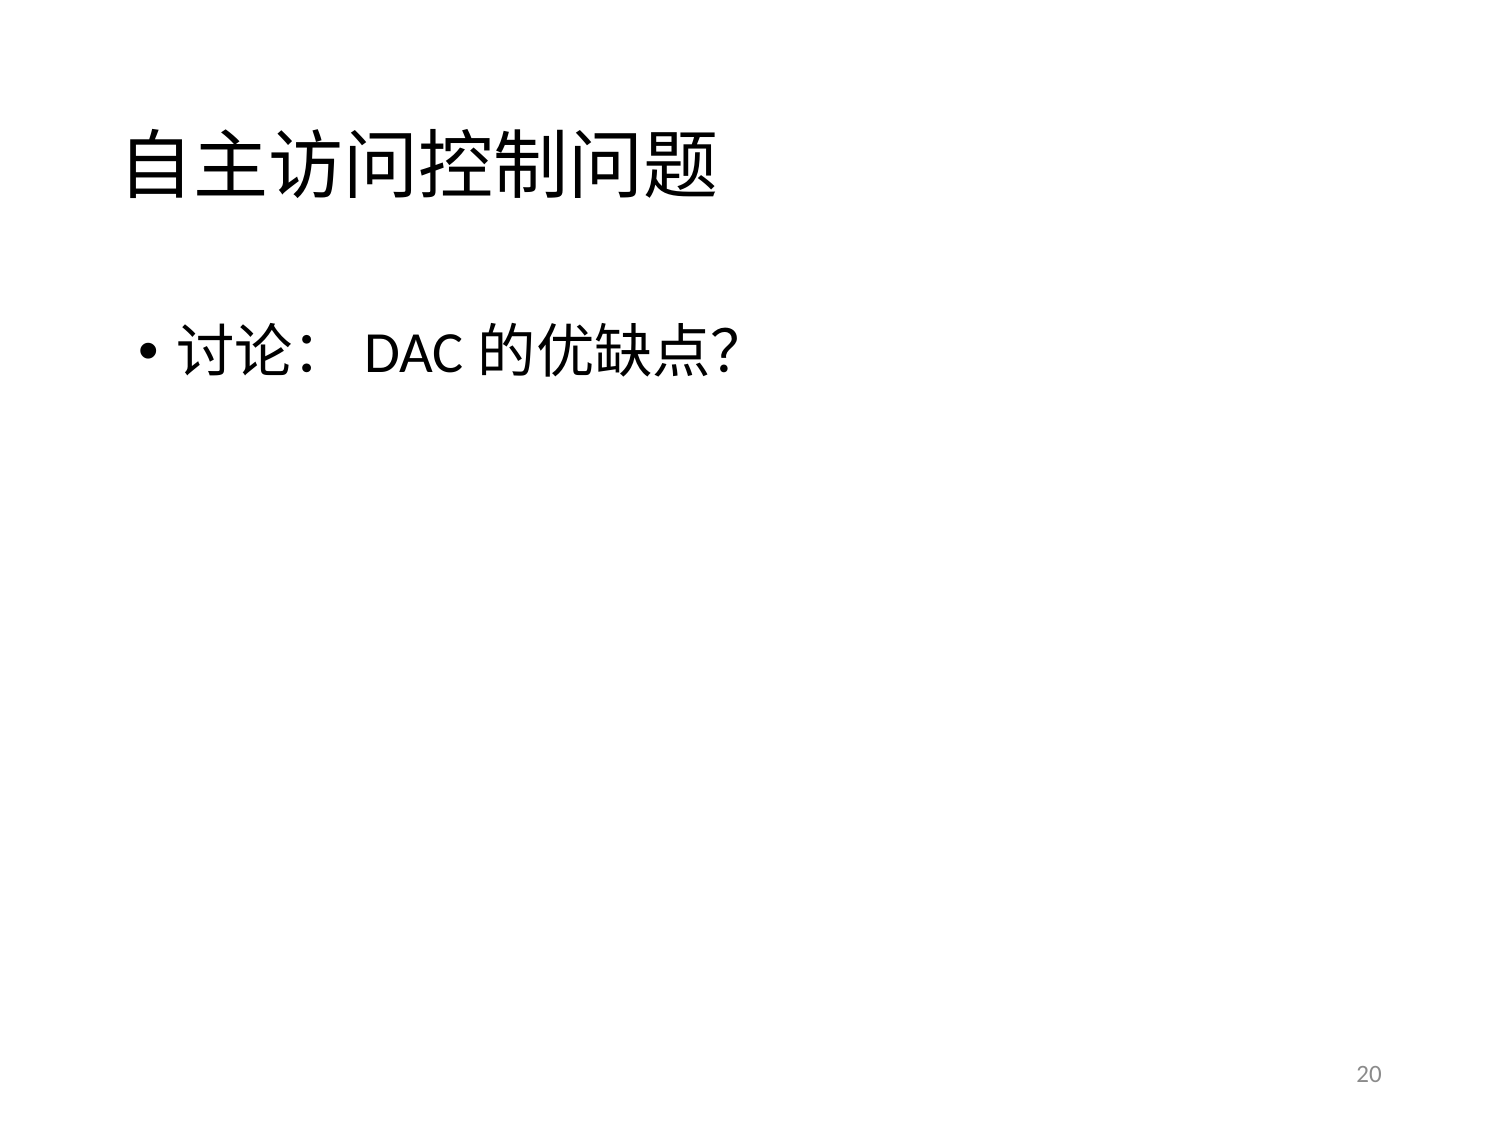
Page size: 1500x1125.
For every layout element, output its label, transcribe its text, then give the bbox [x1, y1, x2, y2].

list 讨论：DAC的优缺点？ [123, 315, 1459, 469]
title 自主访问控制问题 [103, 59, 1397, 278]
slide_number 20 [1059, 1042, 1397, 1103]
